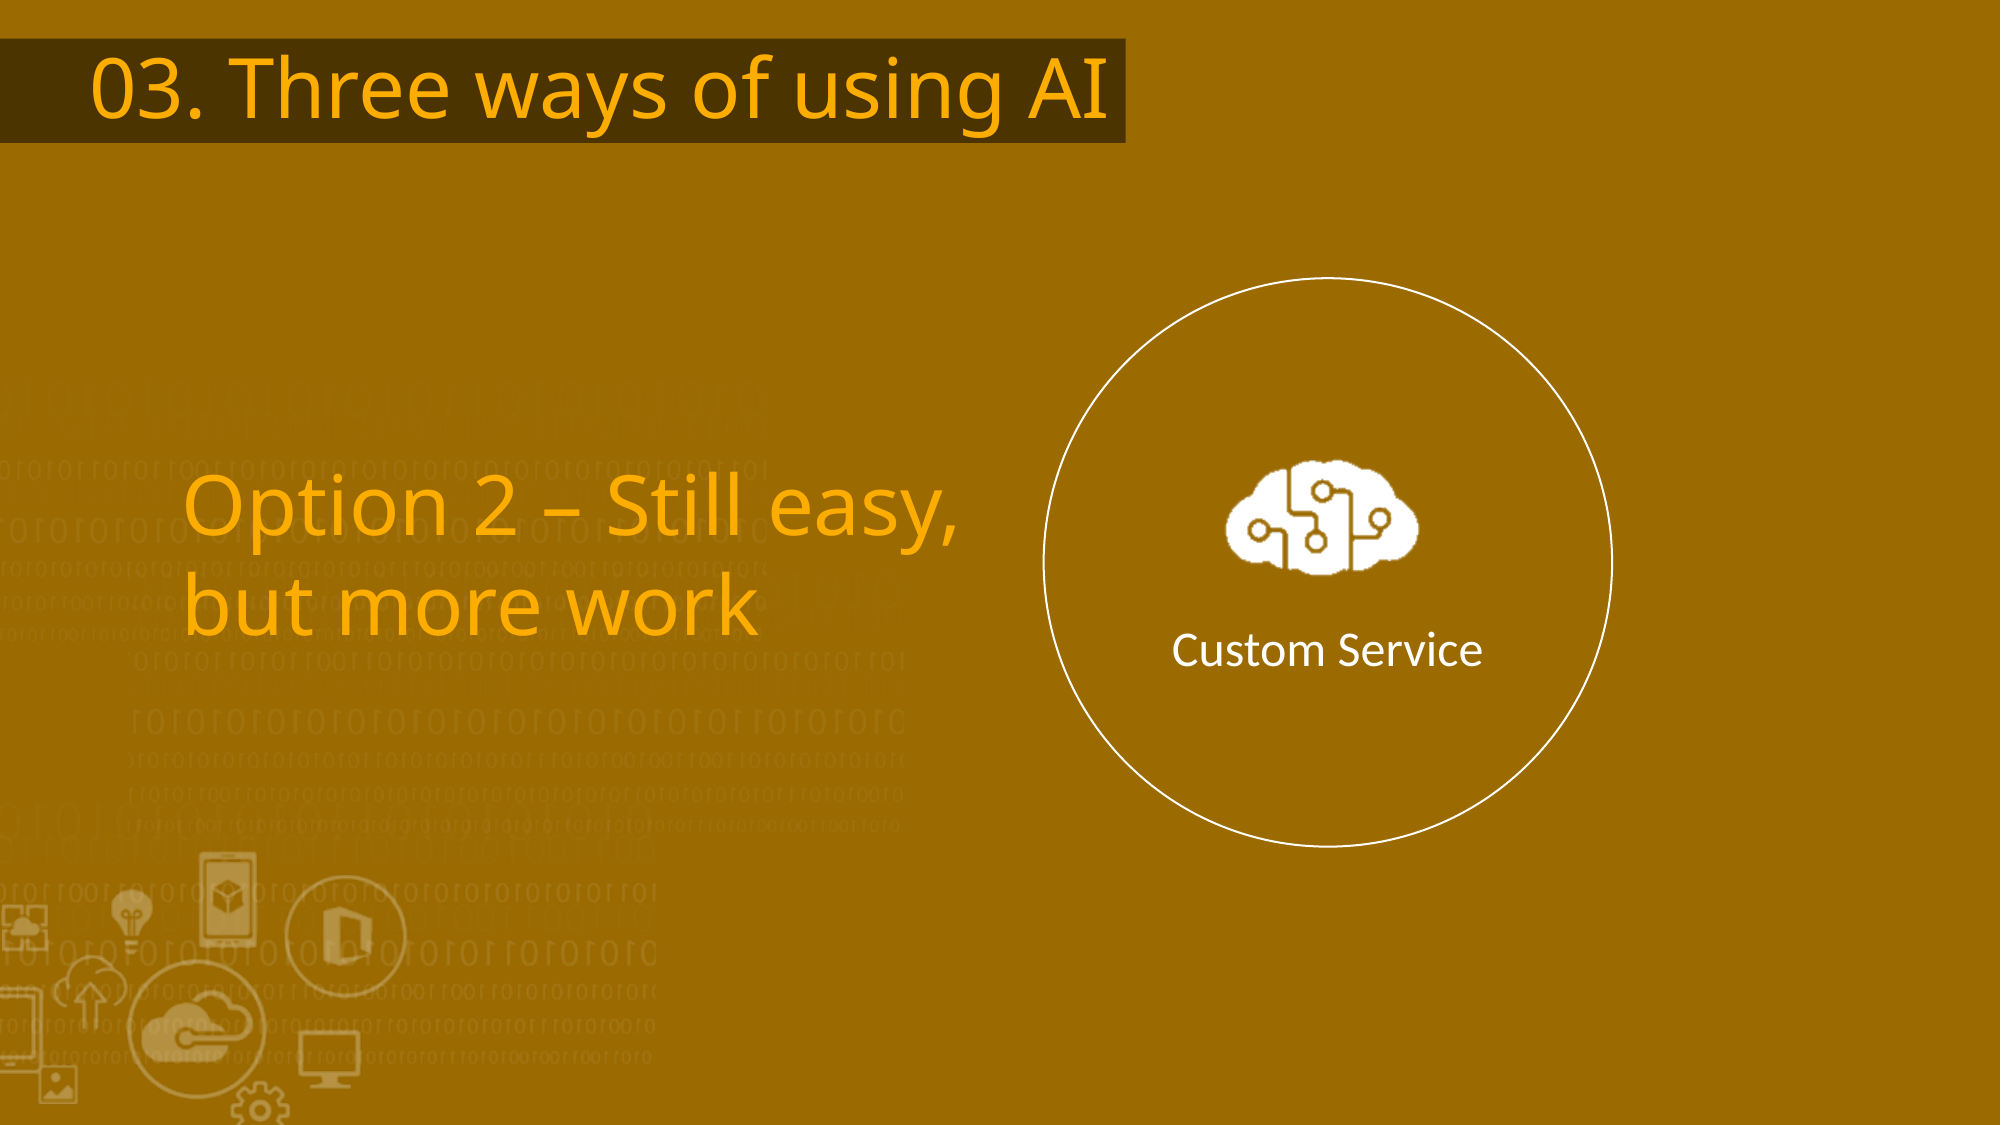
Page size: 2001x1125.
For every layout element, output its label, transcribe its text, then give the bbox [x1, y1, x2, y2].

text_box 03. Three ways of using AI [0, 38, 1126, 143]
text_box [1143, 278, 1613, 847]
text_box Custom Service [1316, 598, 1514, 701]
picture [0, 346, 1423, 1125]
